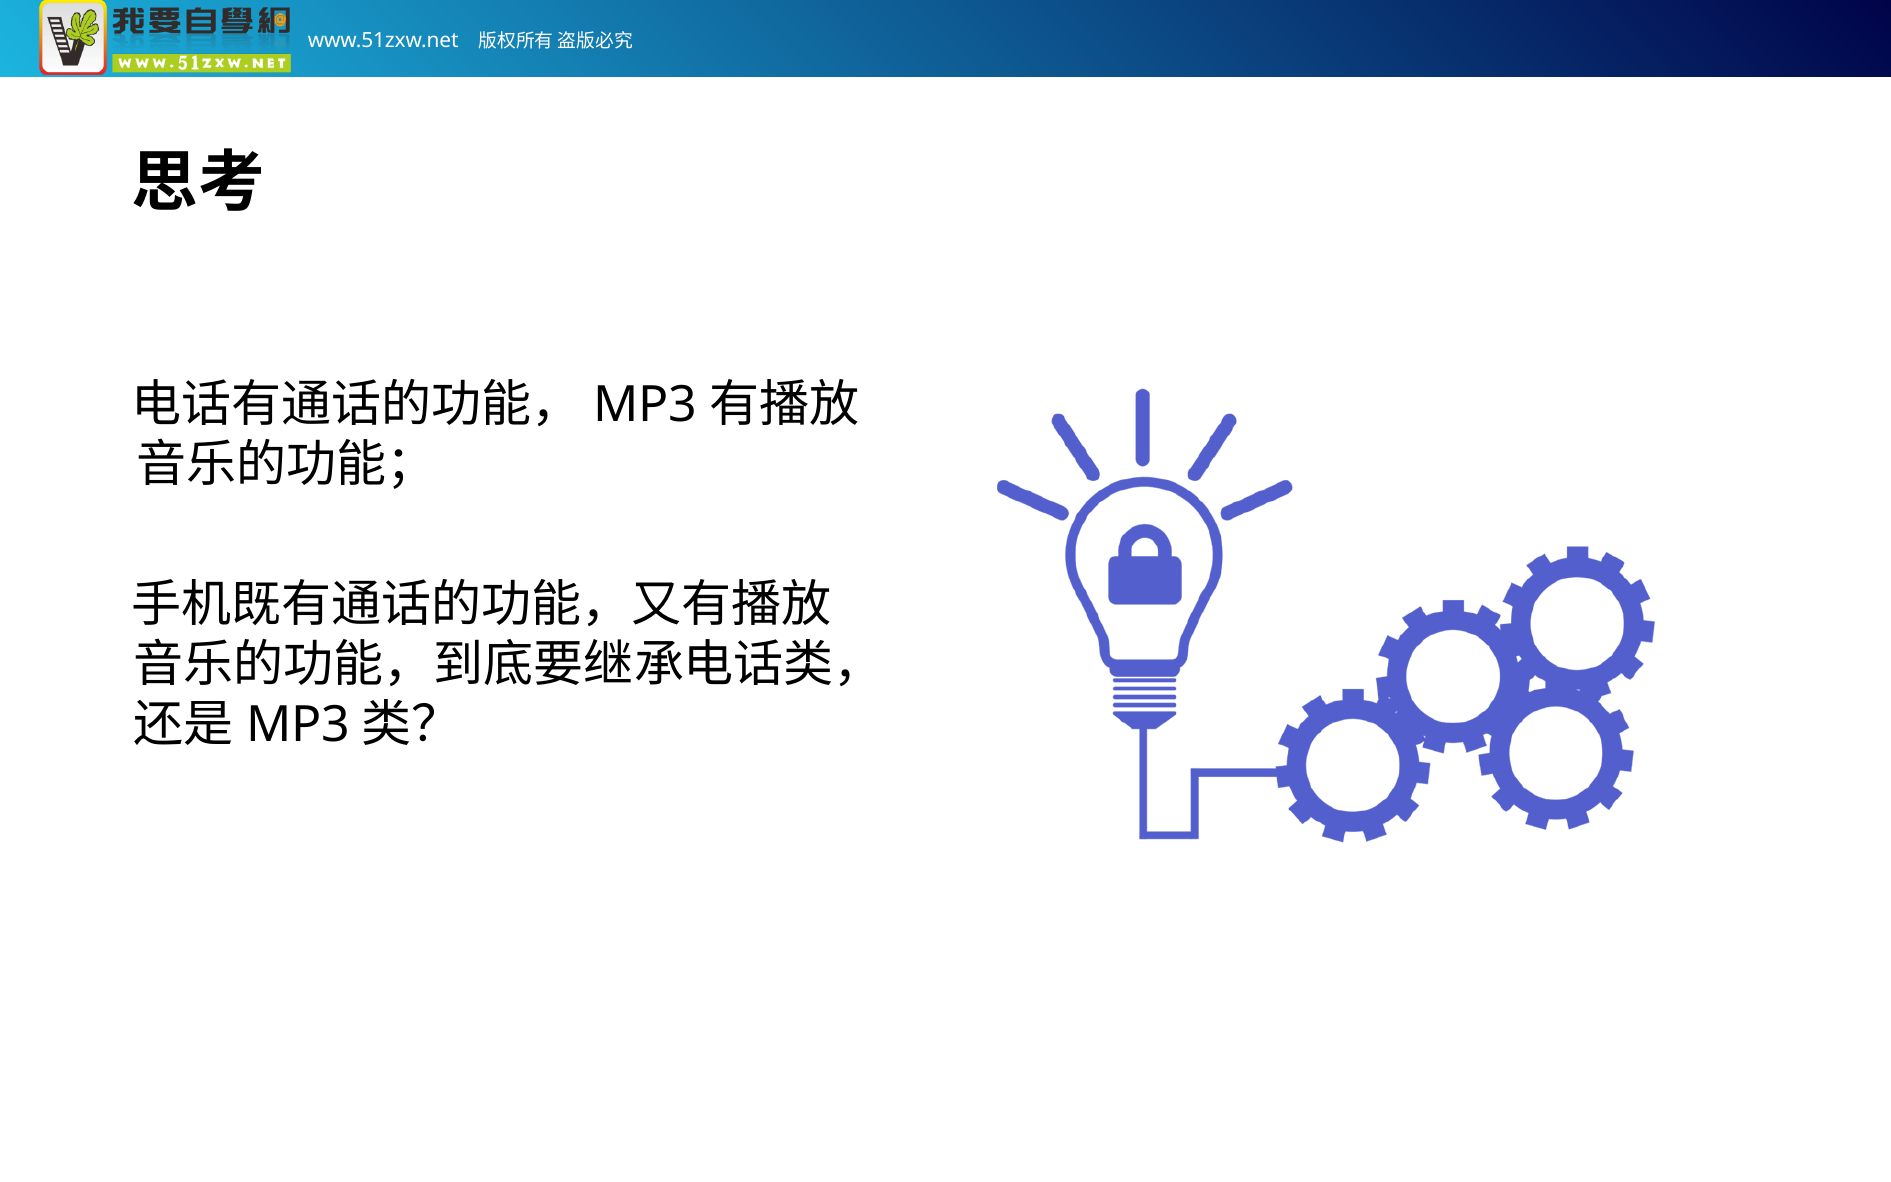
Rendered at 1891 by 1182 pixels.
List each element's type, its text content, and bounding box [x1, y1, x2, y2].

text_box www.51zxw.net 版权所有 盗版必究 [291, 11, 858, 59]
text_box 电话有通话的功能，MP3有播放音乐的功能； 手机既有通话的功能，又有播放音乐的功能，到底要继承电话类，还是MP3类？ [116, 364, 891, 759]
text_box [0, 0, 1891, 78]
text_box 思考 [117, 131, 281, 226]
picture [964, 336, 1724, 877]
picture [39, 0, 291, 75]
